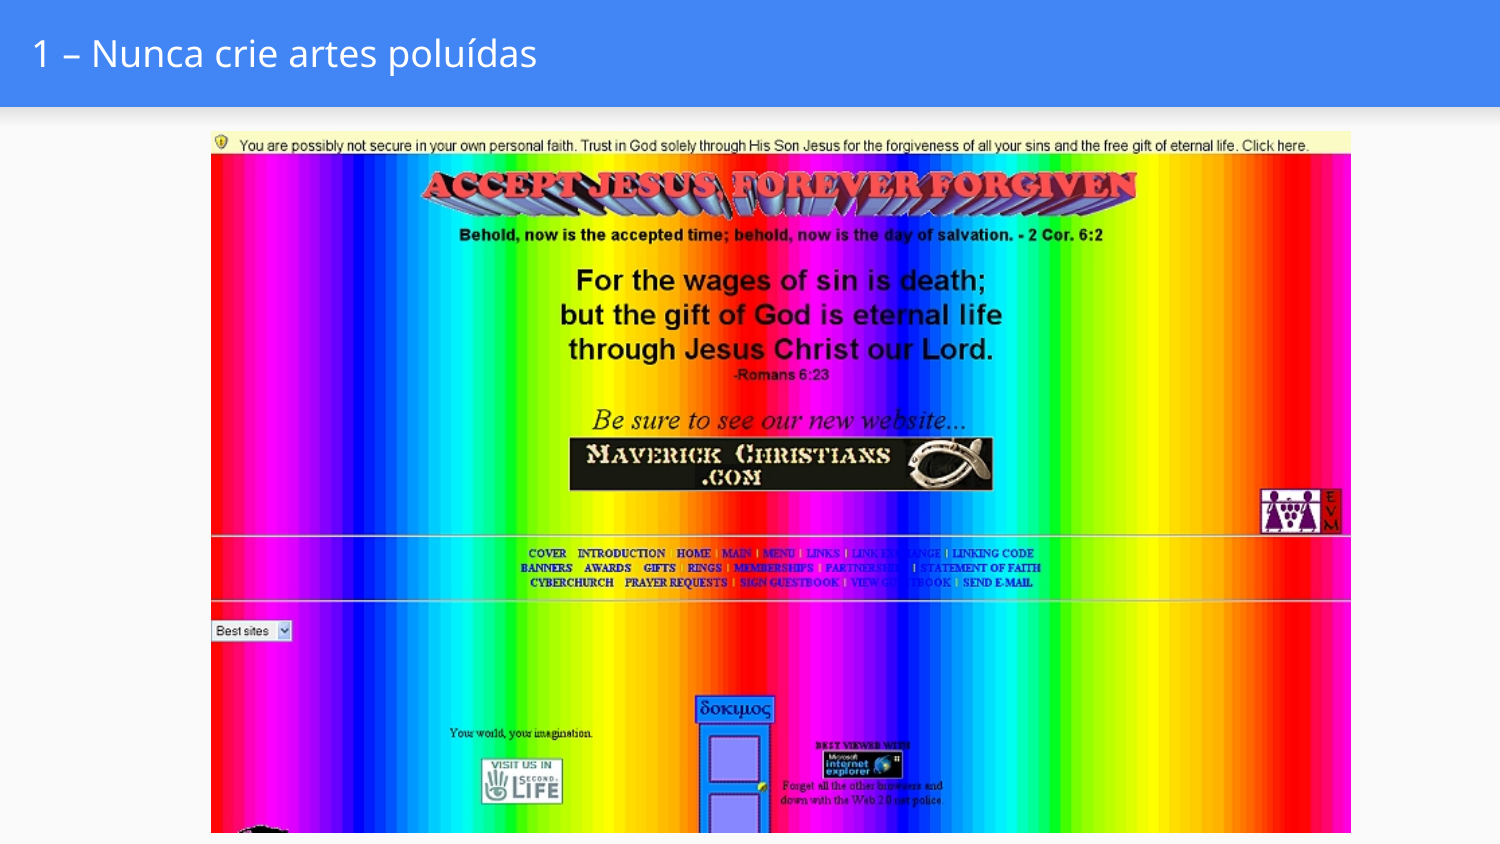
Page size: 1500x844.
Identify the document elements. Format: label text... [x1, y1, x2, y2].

picture [210, 130, 1352, 834]
title 1 – Nunca crie artes poluídas [16, 2, 1464, 102]
